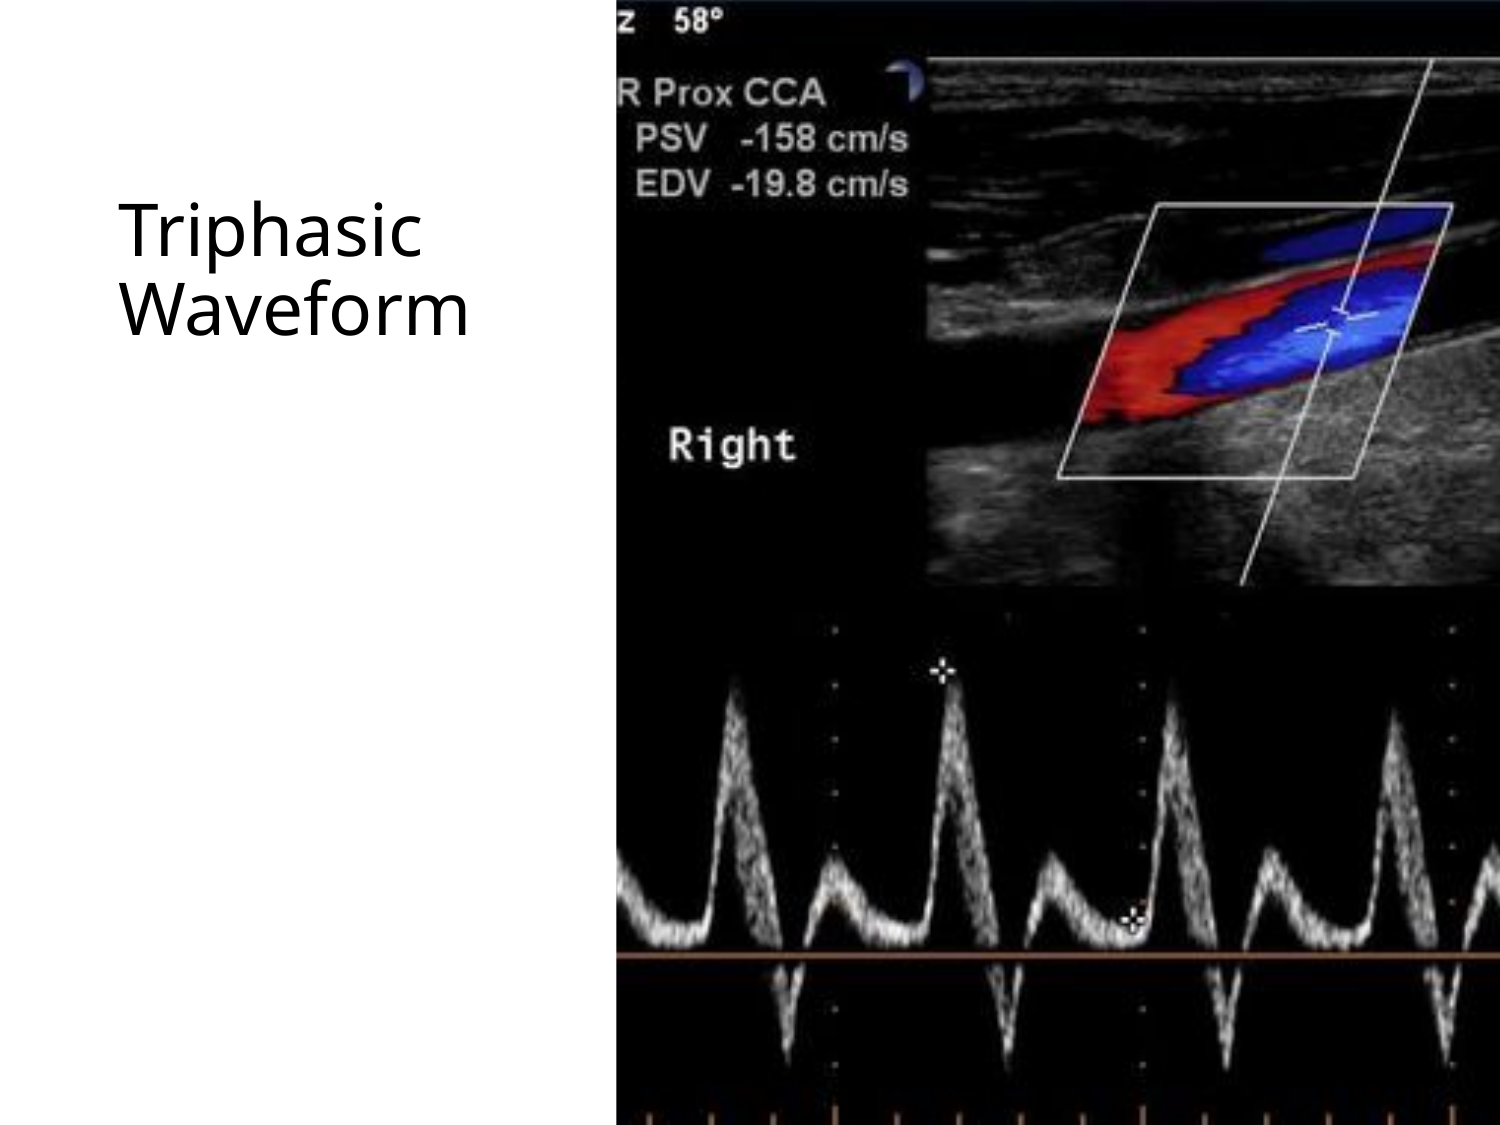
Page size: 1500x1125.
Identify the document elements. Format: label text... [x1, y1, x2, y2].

text_box [0, 0, 616, 1125]
title Triphasic Waveform [103, 90, 572, 456]
picture [616, 0, 1500, 1125]
